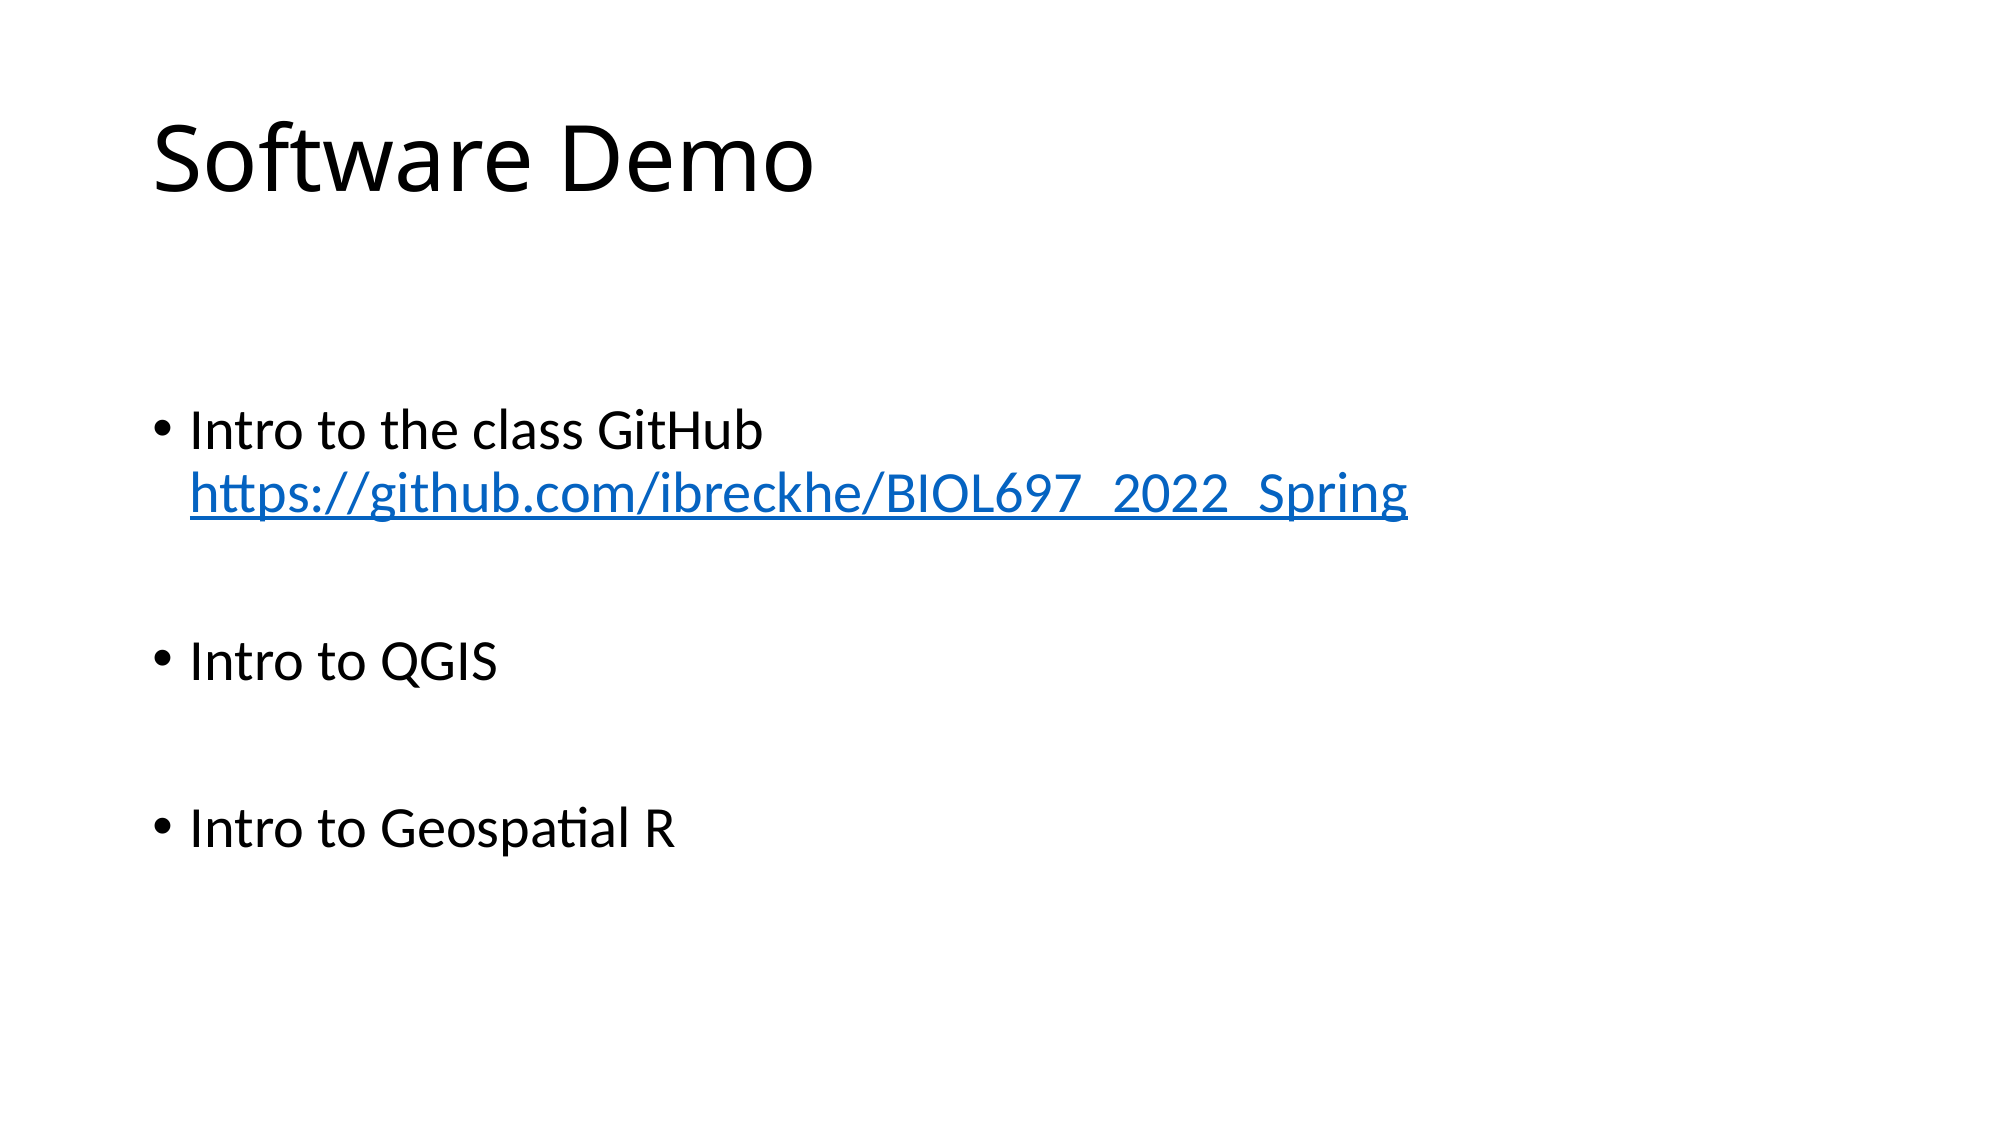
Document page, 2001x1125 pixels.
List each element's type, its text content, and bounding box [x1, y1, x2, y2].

title Software Demo [137, 97, 1863, 226]
list Intro to the class GitHub https://github.com/ibreckhe/BIOL697_2022_Spring Intro to QGIS Intro to Geospatial R [137, 391, 1863, 875]
